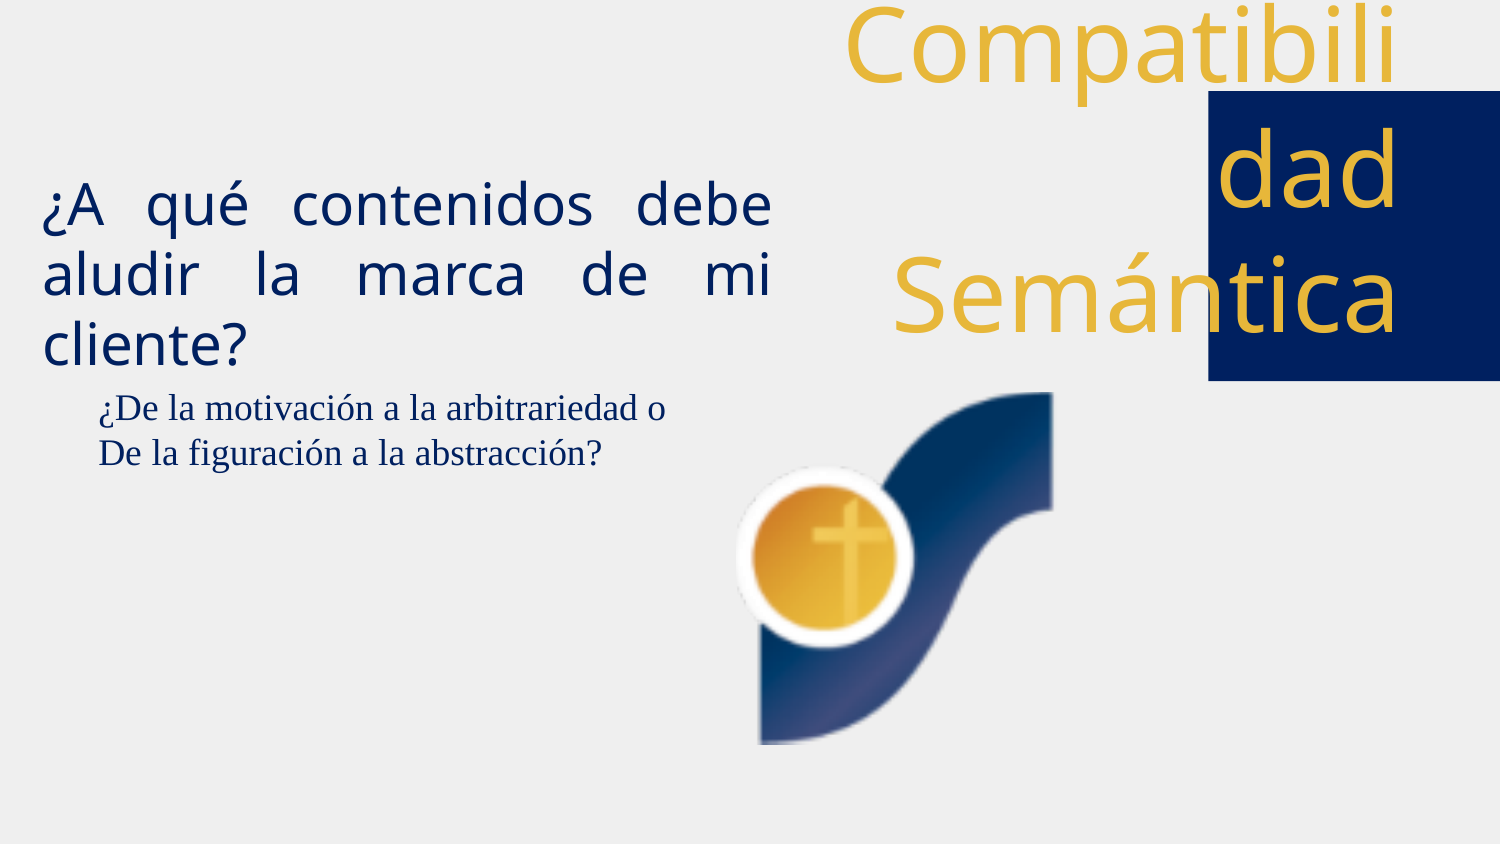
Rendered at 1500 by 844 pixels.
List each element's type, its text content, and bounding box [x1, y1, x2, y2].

picture [735, 391, 1099, 746]
subtitle ¿A qué contenidos debe aludir la marca de mi cliente? [26, 151, 788, 344]
text_box ¿De la motivación a la arbitrariedad o De la figuración a la abstracción? [83, 367, 714, 485]
title Compatibilidad Semántica [766, 220, 1417, 368]
